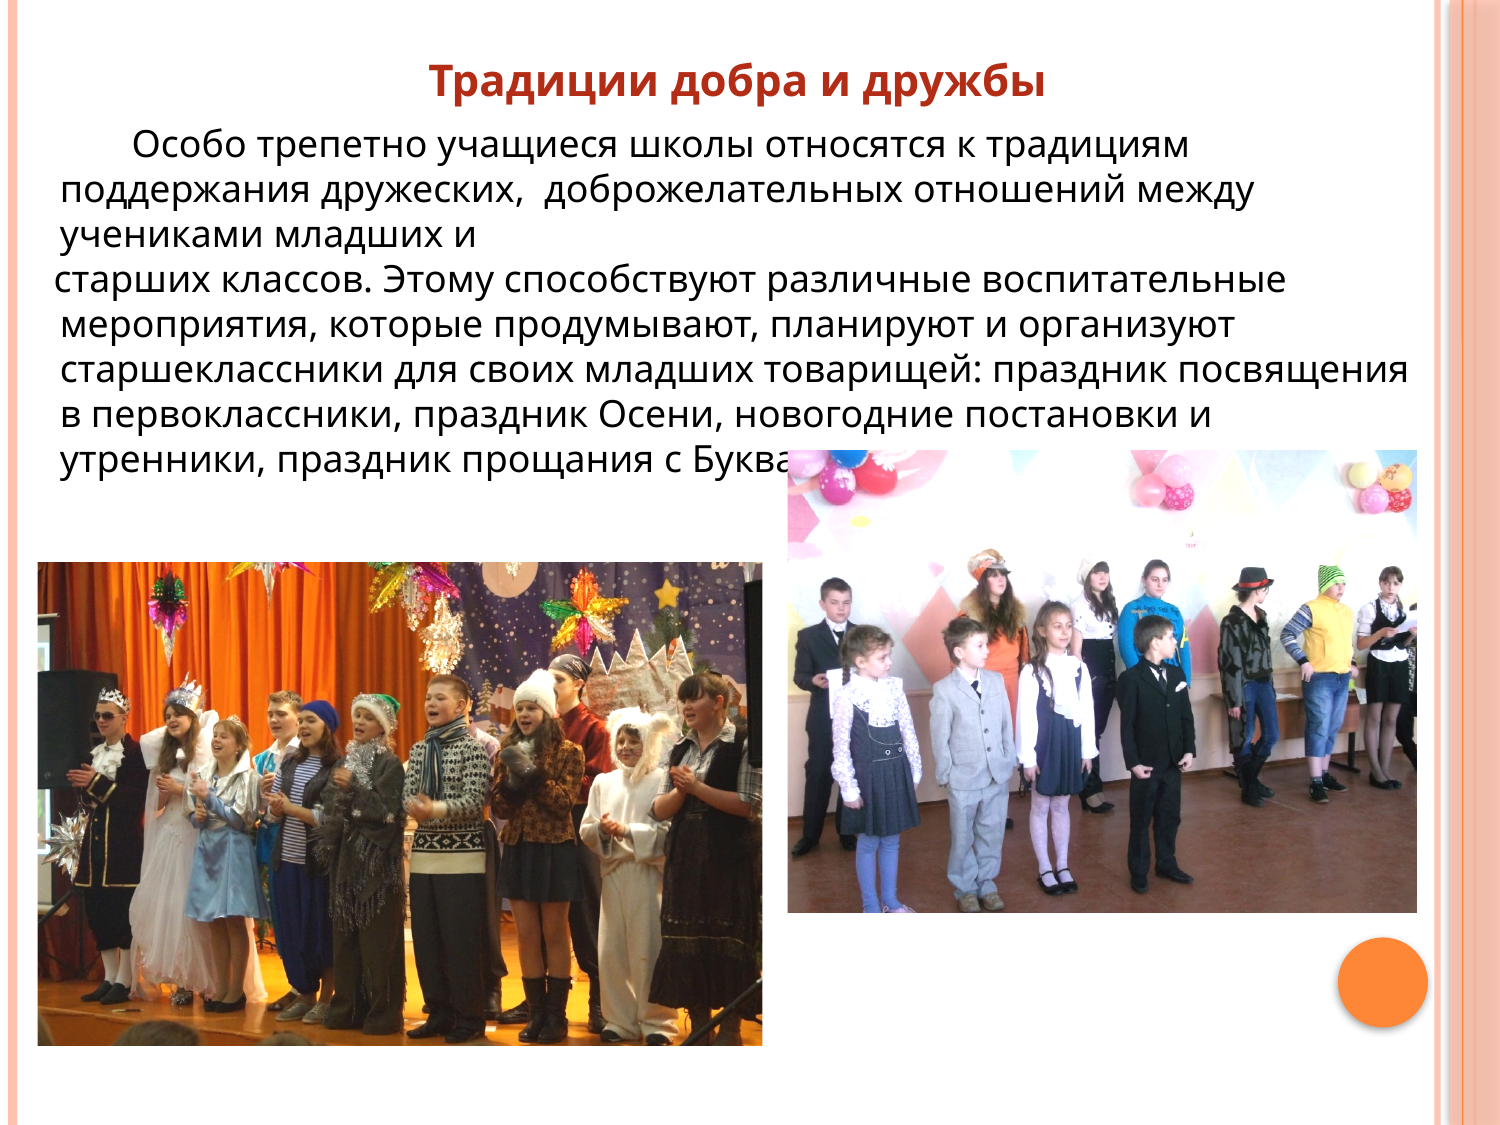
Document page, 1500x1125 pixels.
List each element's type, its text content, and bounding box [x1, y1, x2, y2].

text_box Традиции добра и дружбы [75, 45, 1400, 113]
picture [786, 449, 1418, 938]
list Особо трепетно учащиеся школы относятся к традициям поддержания дружеских, доброжелательных отношений между учениками младших и старших классов. Этому способствуют различные воспитательные мероприятия, которые продумывают, планируют и организуют старшеклассники для своих младших товарищей: праздник посвящения в первоклассники, праздник Осени, новогодние постановки и утренники, праздник прощания с Букварем и другие. [0, 112, 1438, 1088]
picture [36, 561, 763, 1046]
